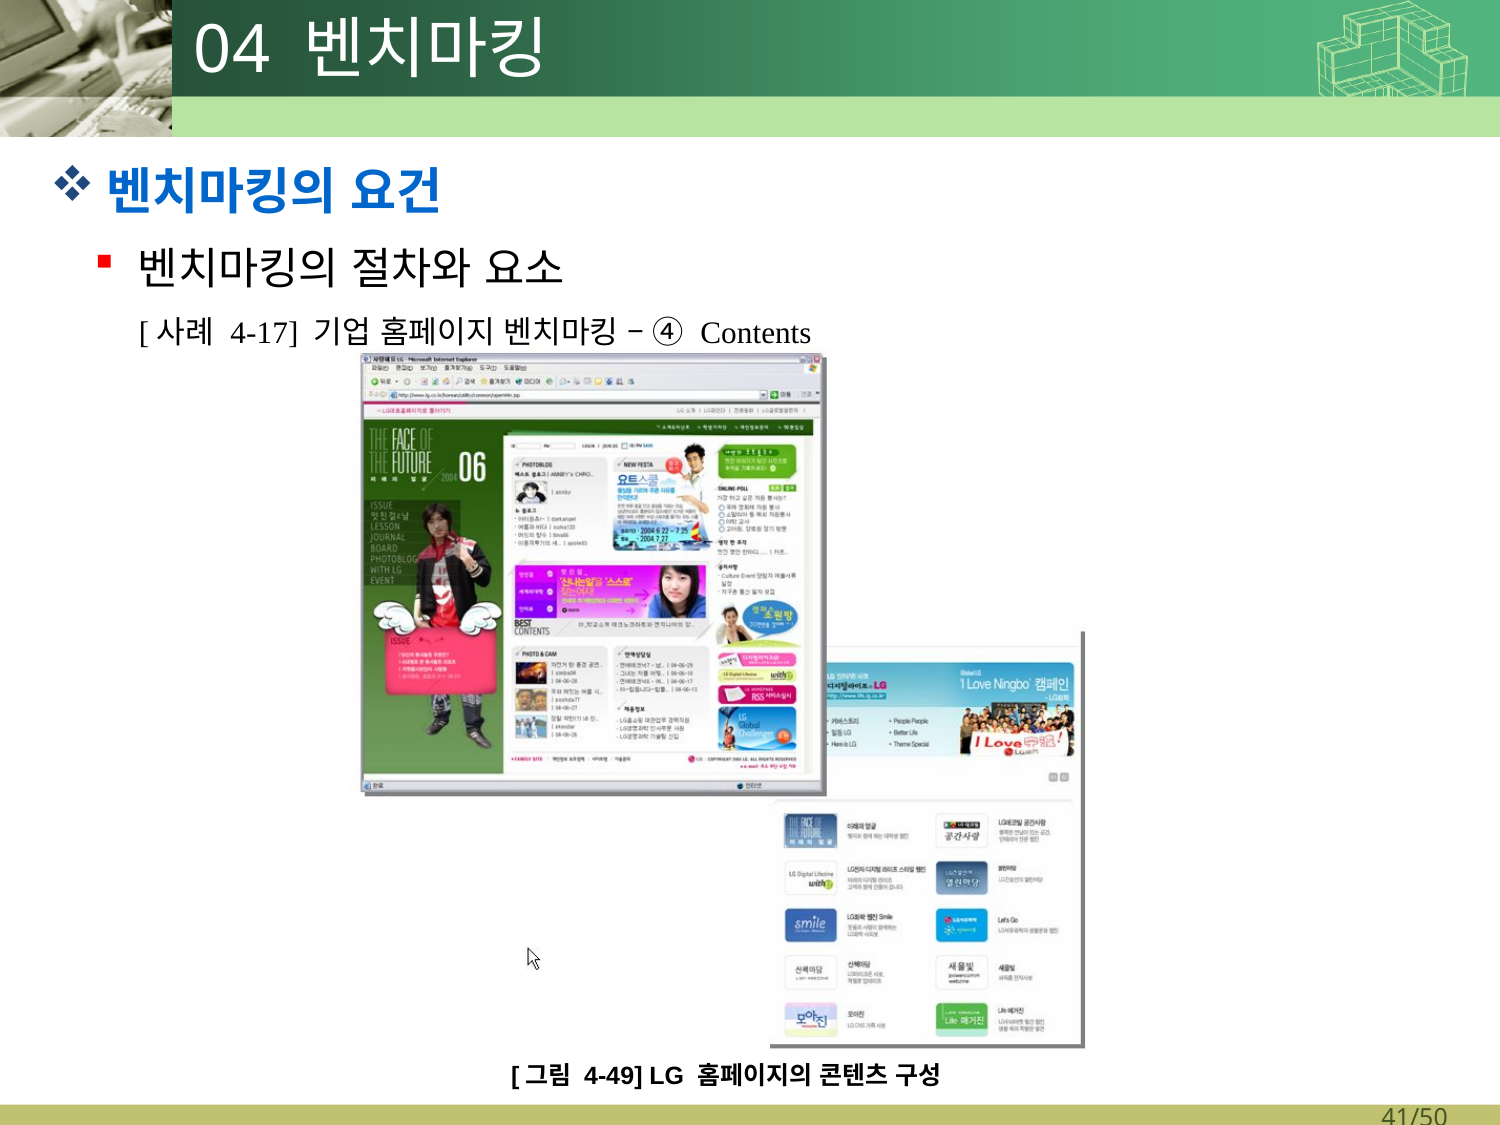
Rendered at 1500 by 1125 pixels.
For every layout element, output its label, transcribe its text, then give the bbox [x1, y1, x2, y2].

picture [0, 0, 1500, 151]
list 벤치마킹의 요건 벤치마킹의 절차와 요소 [사례 4-17] 기업 홈페이지 벤치마킹 – ④ Contents [35, 152, 1465, 350]
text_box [348, 349, 1105, 1098]
title 04 벤치마킹 [178, 9, 1339, 82]
